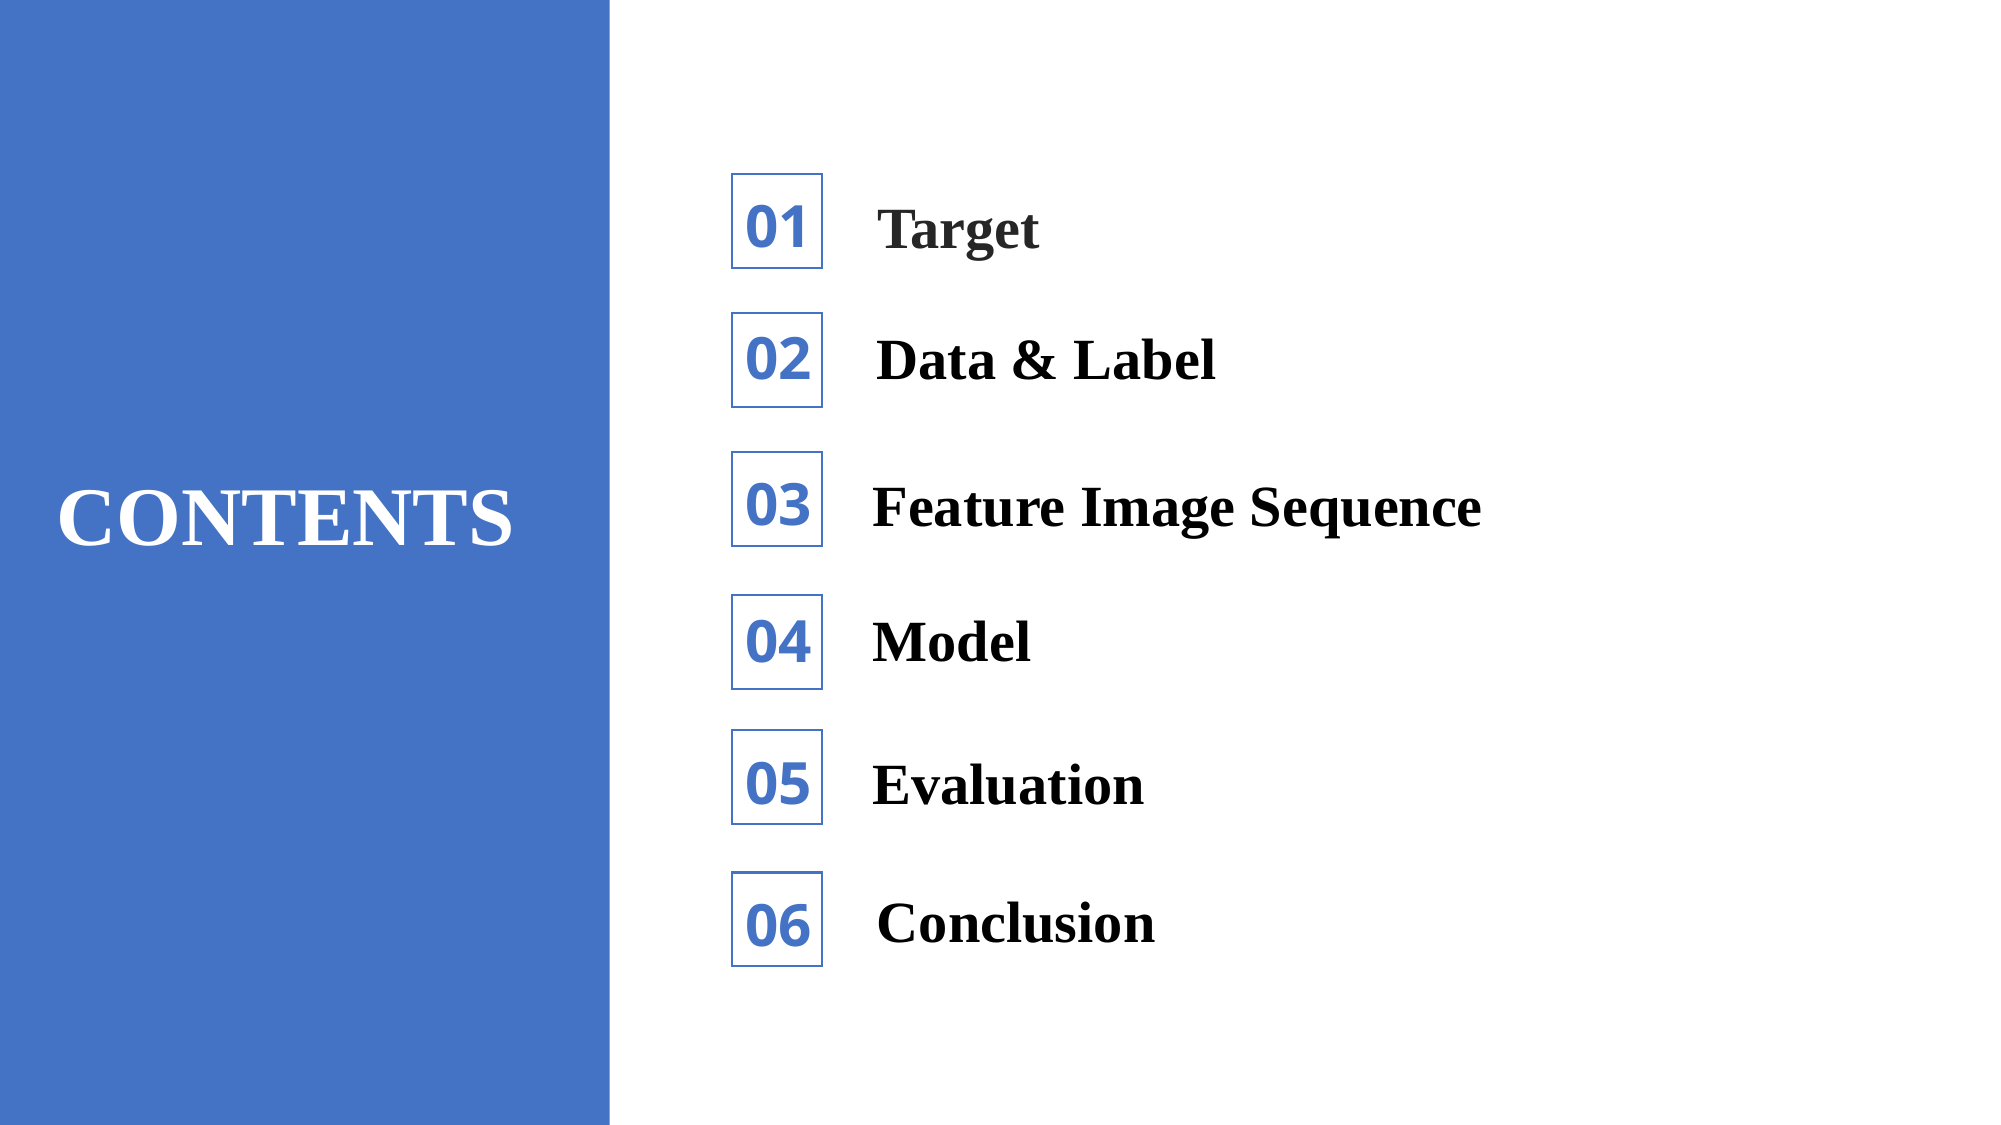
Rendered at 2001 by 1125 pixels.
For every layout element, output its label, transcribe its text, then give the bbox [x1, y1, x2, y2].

text_box CONTENTS [0, 455, 530, 570]
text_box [695, 173, 2000, 967]
text_box [0, 0, 611, 1125]
